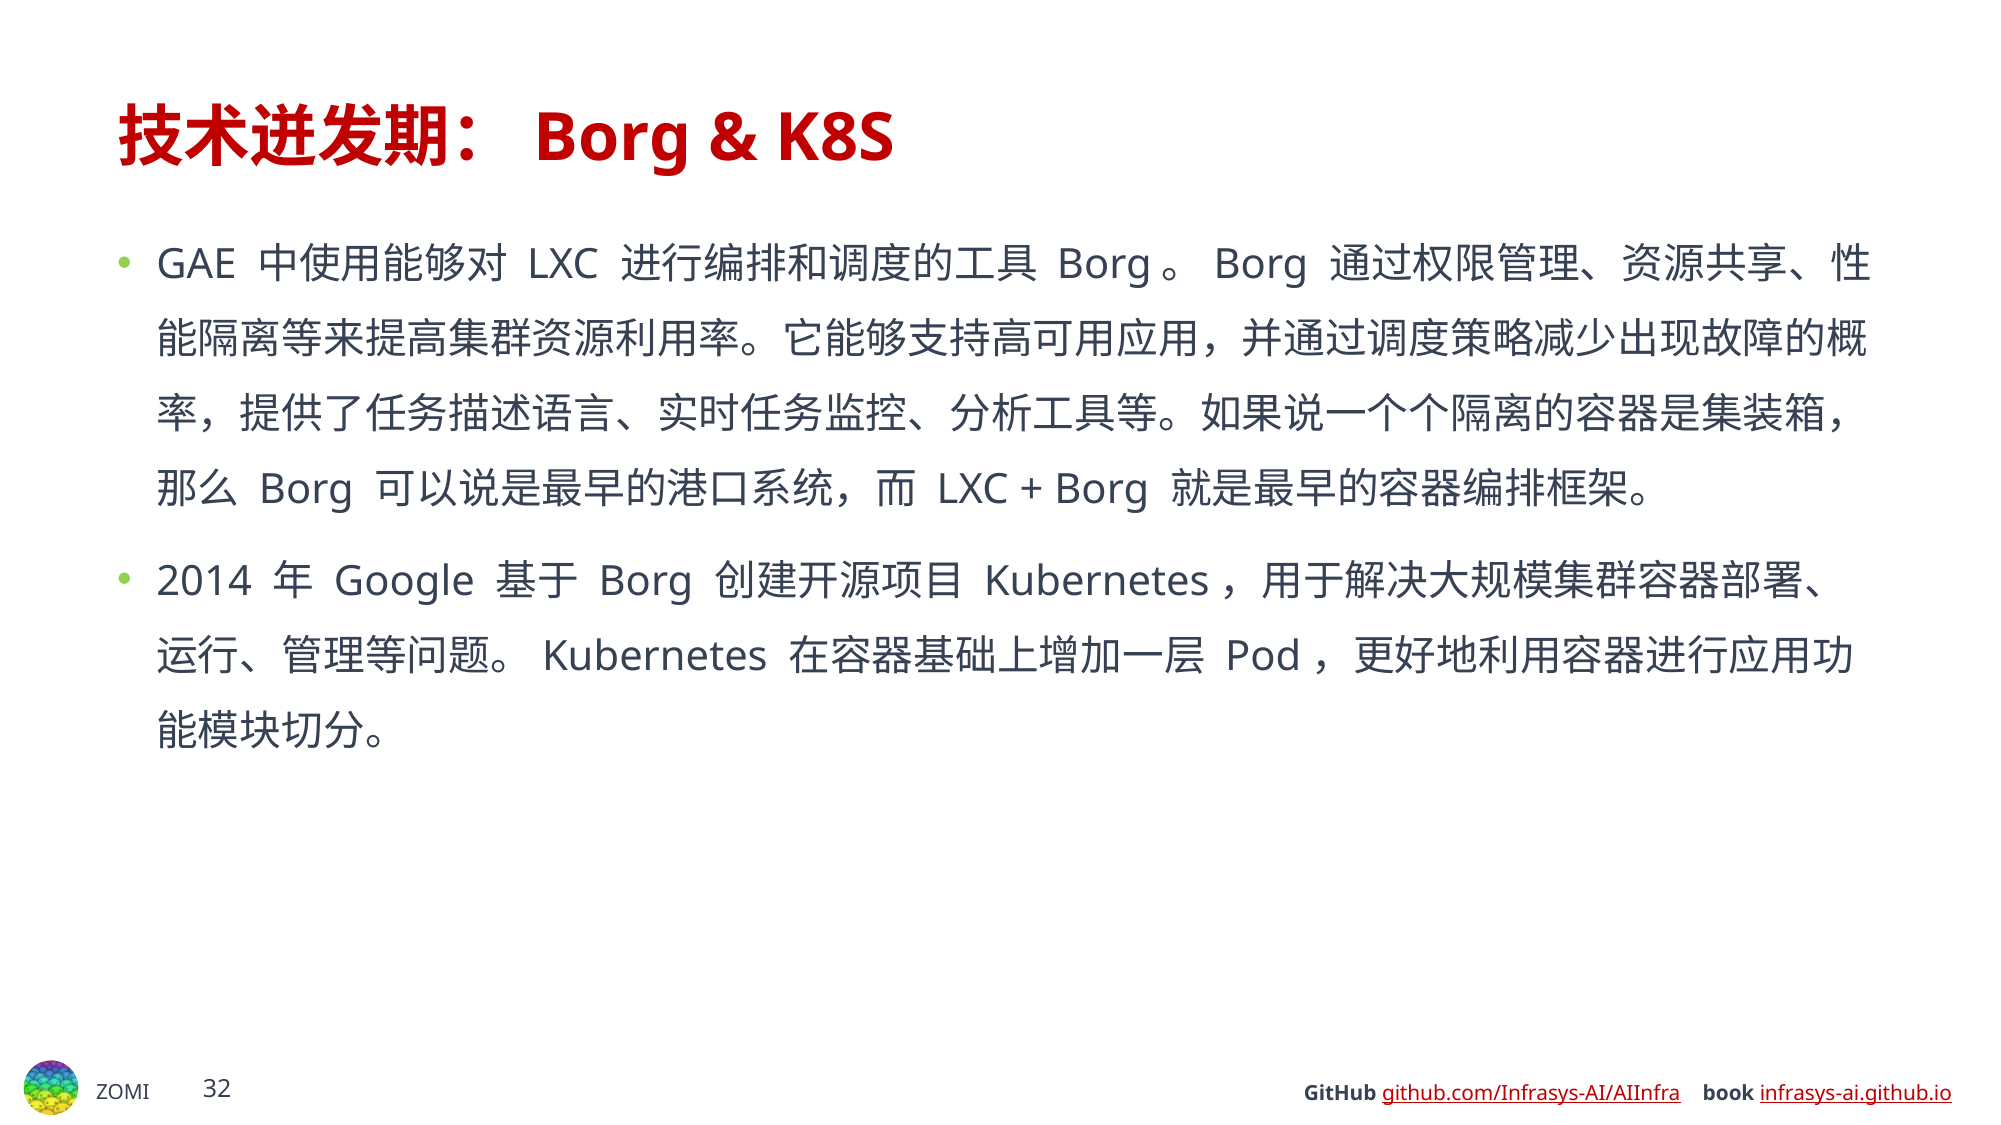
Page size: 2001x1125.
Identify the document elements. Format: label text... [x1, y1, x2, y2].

text_box [975, 537, 1026, 588]
picture [23, 1060, 79, 1115]
list GAE 中使用能够对 LXC 进行编排和调度的工具 Borg。Borg 通过权限管理、资源共享、性能隔离等来提高集群资源利用率。它能够支持高可用应用，并通过调度策略减少出现故障的概率，提供了任务描述语言、实时任务监控、分析工具等。如果说一个个隔离的容器是集装箱，那么 Borg 可以说是最早的港口系统，而 LXC + Borg 就是最早的容器编排框架。 2014 年 Google 基于 Borg 创建开源项目 Kubernetes，用于解决大规模集群容器部署、运行、管理等问题。Kubernetes 在容器基础上增加一层 Pod，更好地利用容器进行应用功能模块切分。 [102, 204, 1901, 1043]
title 技术迸发期：Borg & K8S [102, 85, 1901, 183]
